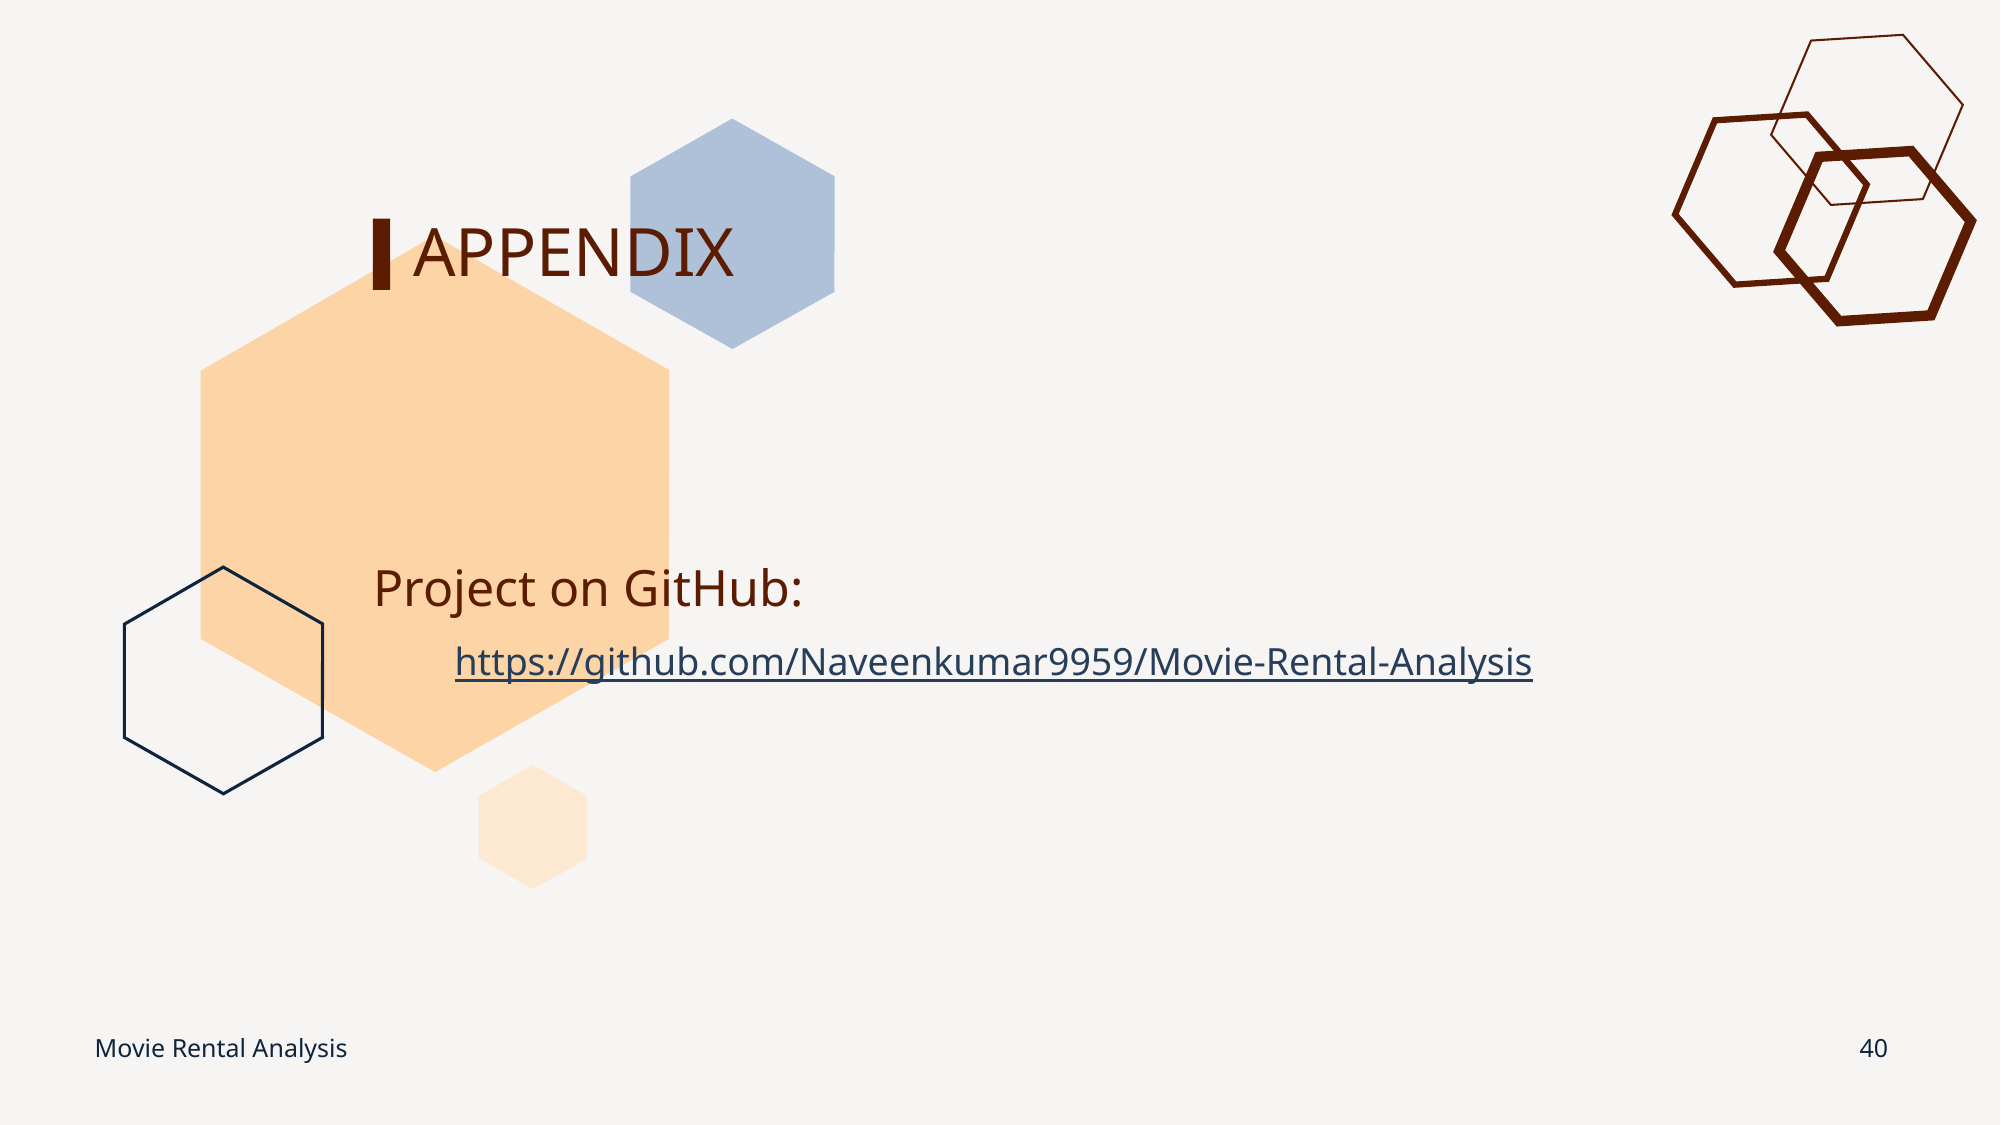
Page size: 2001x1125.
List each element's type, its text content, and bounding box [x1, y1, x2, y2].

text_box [1696, 44, 2000, 316]
slide_number 40 [1836, 1020, 1912, 1080]
text_box Project on GitHub: [358, 555, 1815, 797]
footer Movie Rental Analysis [79, 1020, 755, 1080]
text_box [372, 182, 1014, 298]
text_box https://github.com/Naveenkumar9959/Movie-Rental-Analysis [439, 630, 1588, 697]
